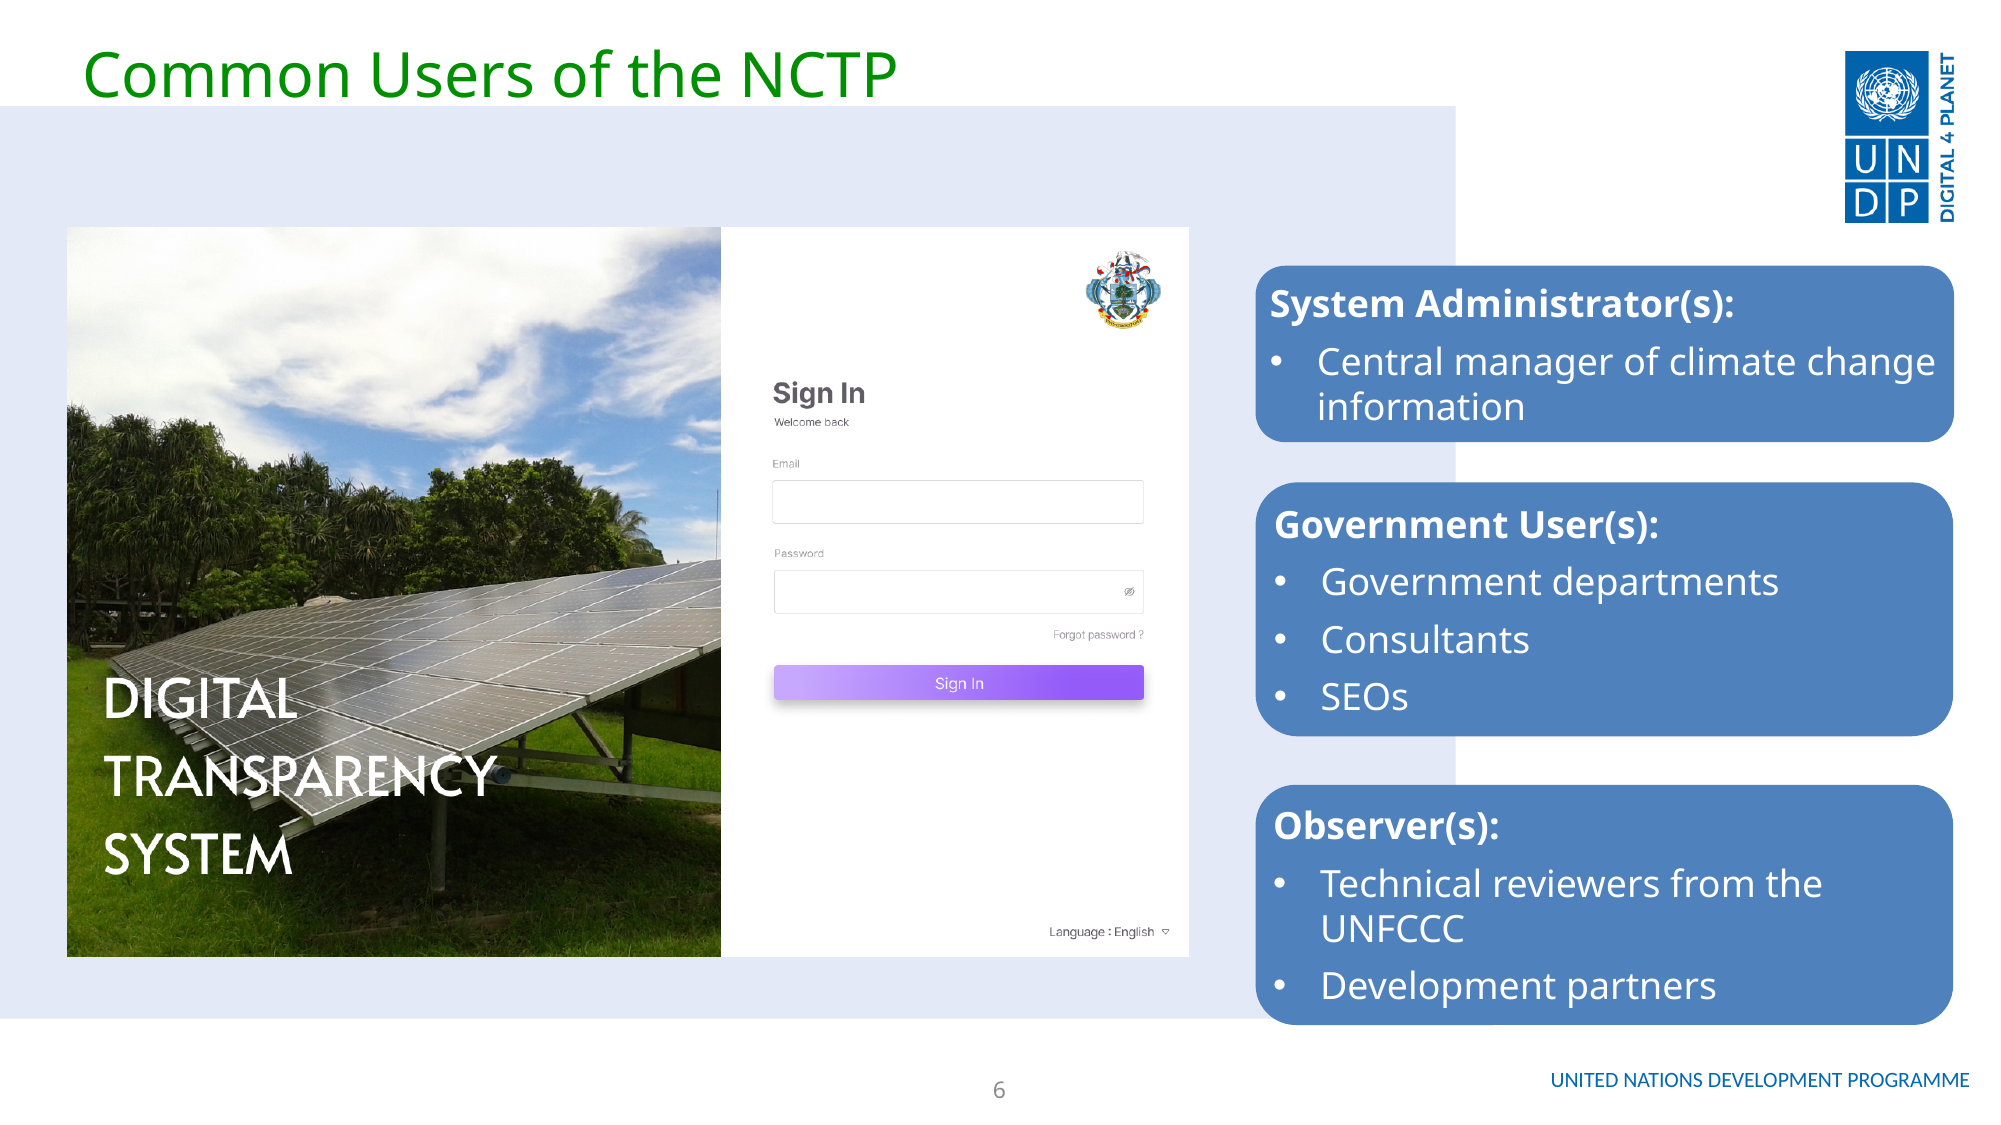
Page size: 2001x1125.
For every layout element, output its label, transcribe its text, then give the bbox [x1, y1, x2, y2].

text_box [0, 105, 1457, 1020]
text_box System Administrator(s): Central manager of climate change information [1255, 265, 1955, 443]
text_box UNITED NATIONS DEVELOPMENT PROGRAMME [1337, 1058, 1986, 1100]
text_box Government User(s): Government departments Consultants SEOs [1255, 482, 1954, 737]
picture [1844, 35, 1970, 236]
slide_number 6 [979, 957, 1020, 1125]
text_box Observer(s): Technical reviewers from the UNFCCC Development partners [1255, 784, 1954, 1026]
picture [67, 227, 1189, 957]
text_box Common Users of the NCTP [67, 9, 1805, 118]
